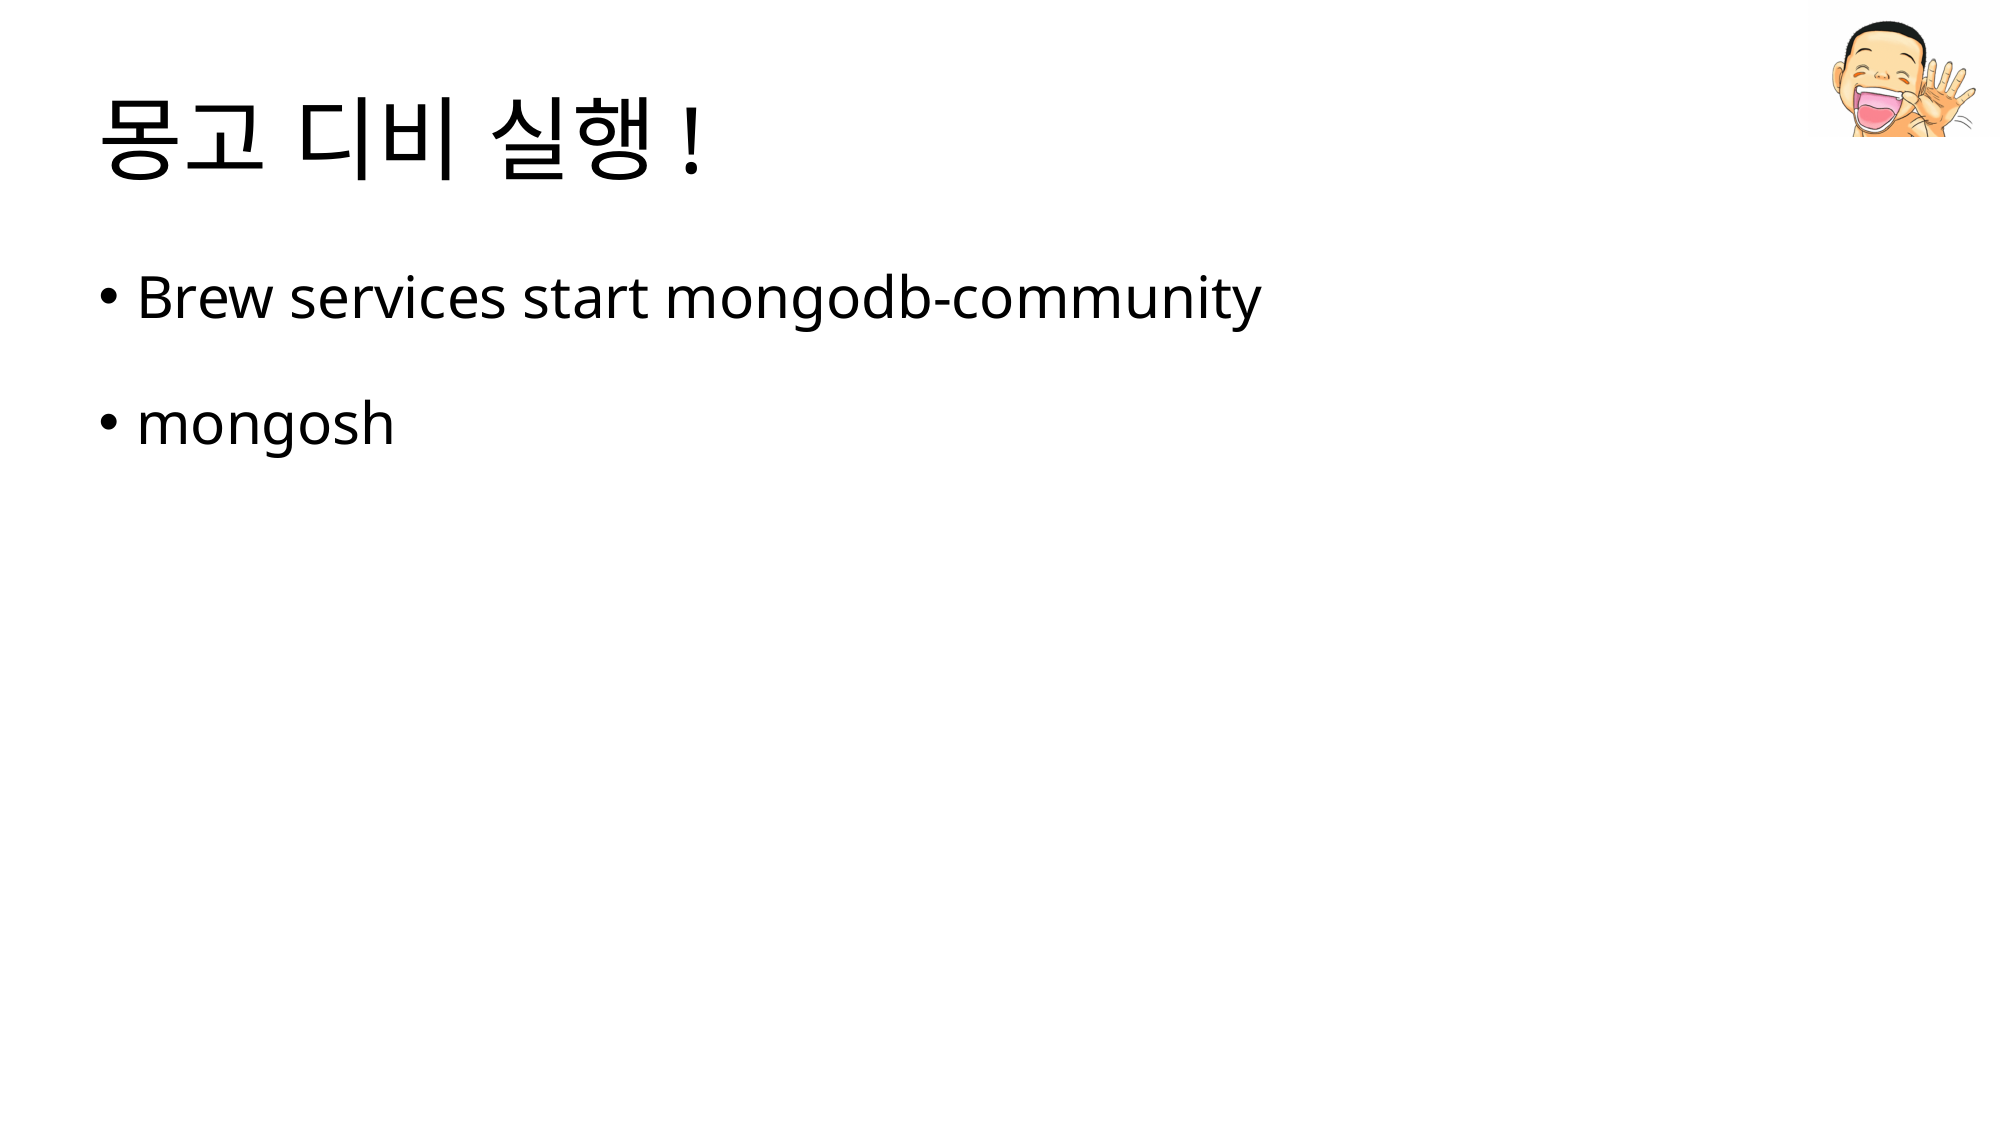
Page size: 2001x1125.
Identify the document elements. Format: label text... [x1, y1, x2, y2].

title 몽고 디비 실행! [83, 0, 1931, 217]
picture [1931, 0, 2000, 137]
list Brew services start mongodb-community mongosh [83, 217, 1931, 1100]
